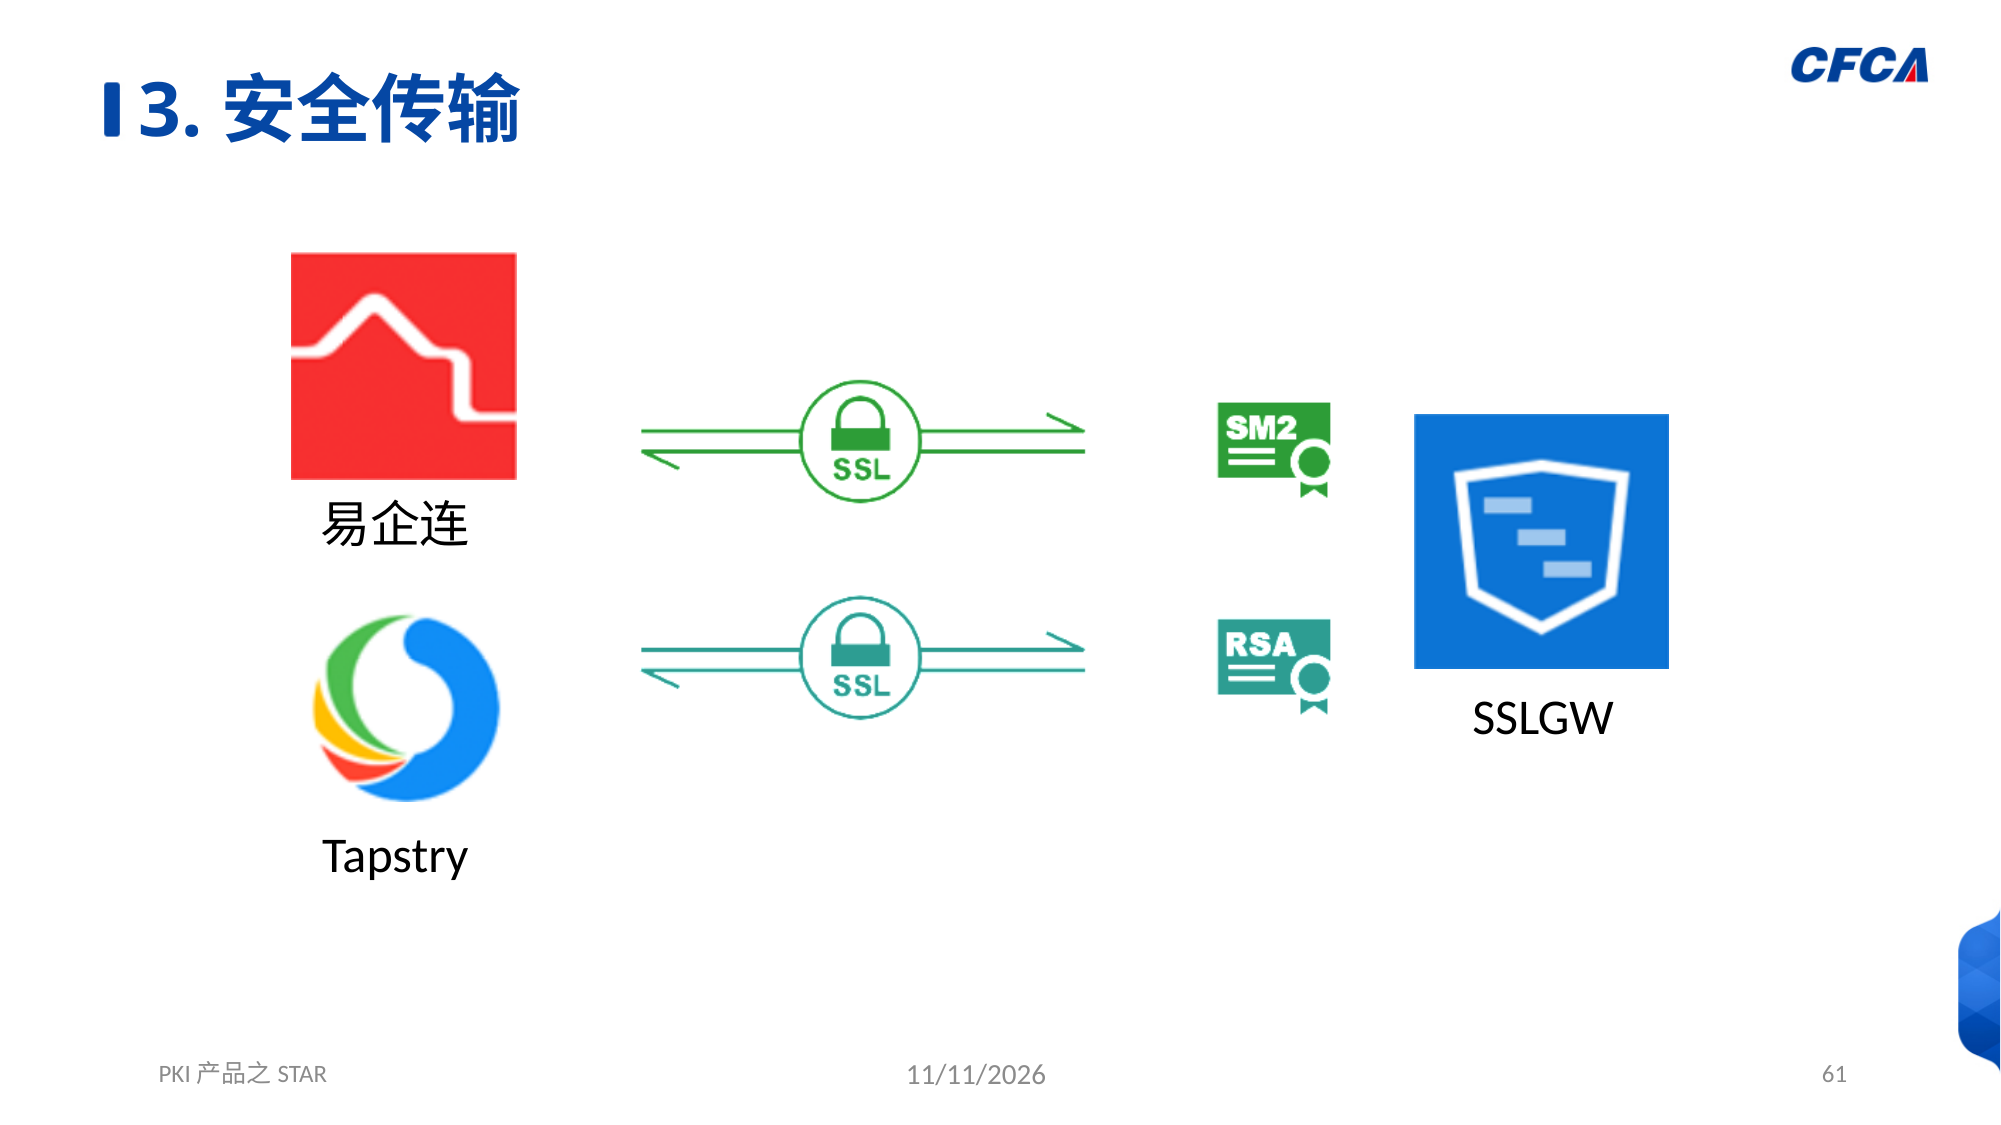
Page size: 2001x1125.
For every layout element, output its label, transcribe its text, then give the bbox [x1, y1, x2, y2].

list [1414, 414, 1669, 670]
text_box SSLGW [1457, 672, 1608, 756]
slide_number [890, 1042, 1068, 1103]
slide_number 61 [1412, 1042, 1863, 1103]
text_box Tapstry [307, 802, 505, 905]
text_box 易企连 [304, 485, 504, 560]
title 3.安全传输 [123, 73, 1773, 152]
picture [0, 0, 2001, 1125]
footer PKI产品之STAR [123, 1042, 363, 1103]
